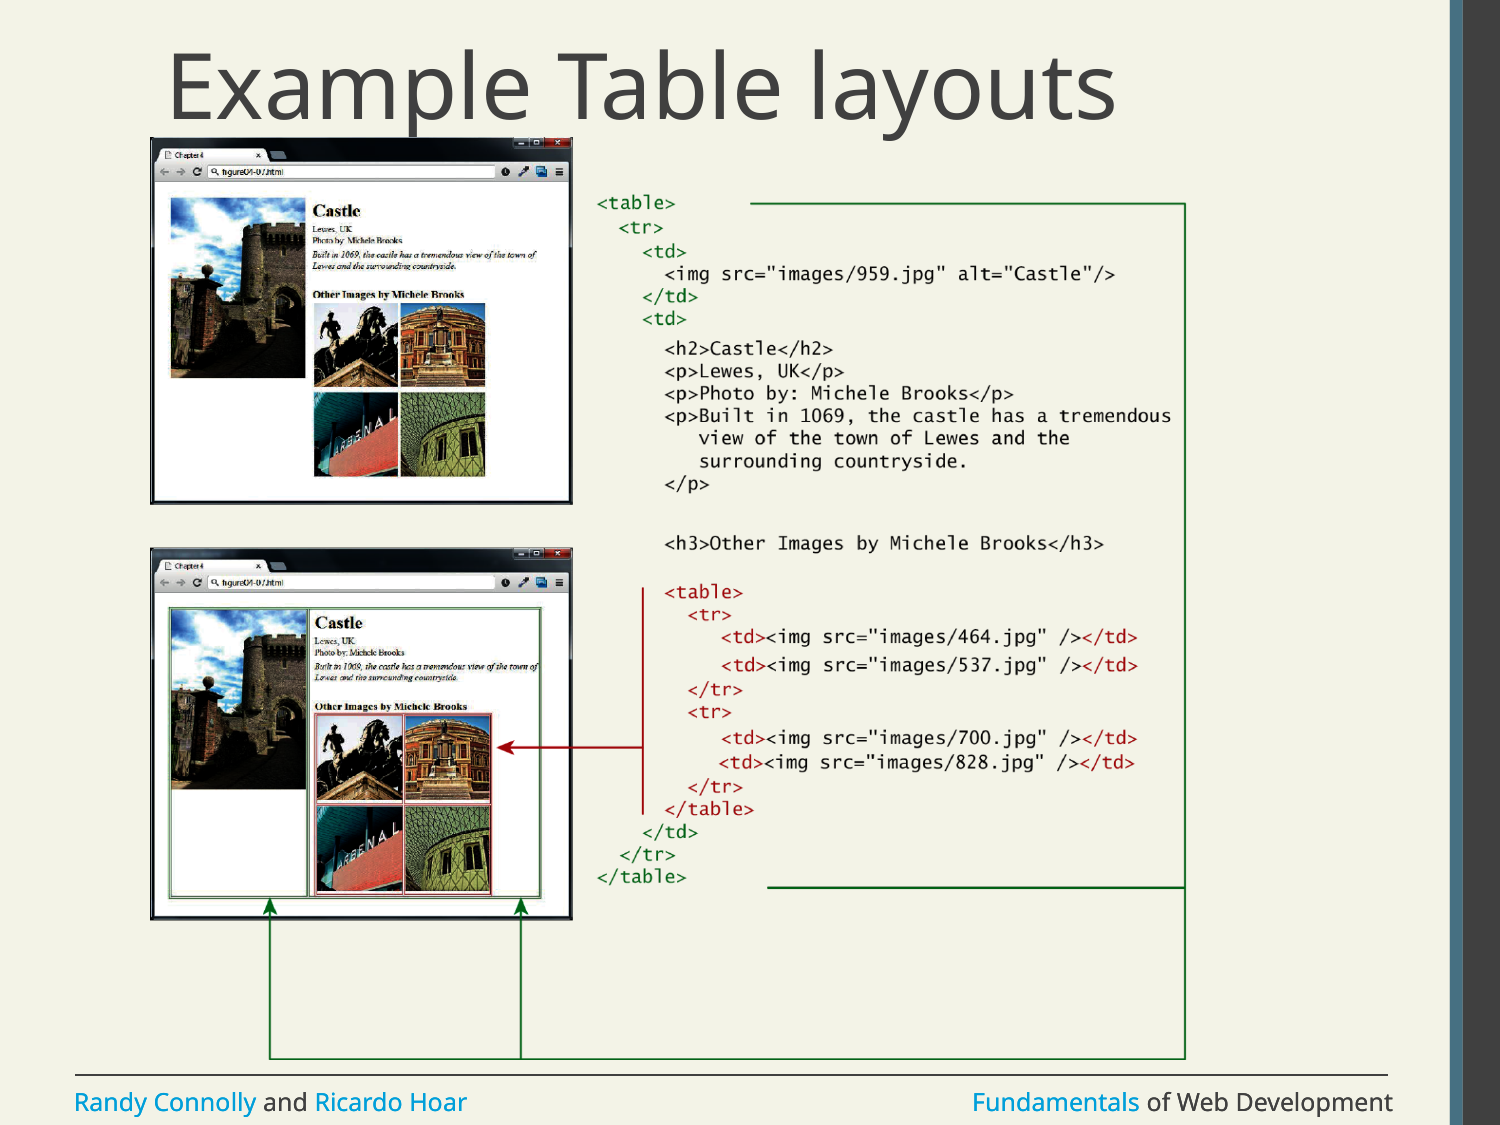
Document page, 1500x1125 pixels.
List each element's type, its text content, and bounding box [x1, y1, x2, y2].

picture [149, 137, 1188, 1061]
title Example Table layouts [150, 20, 1425, 188]
